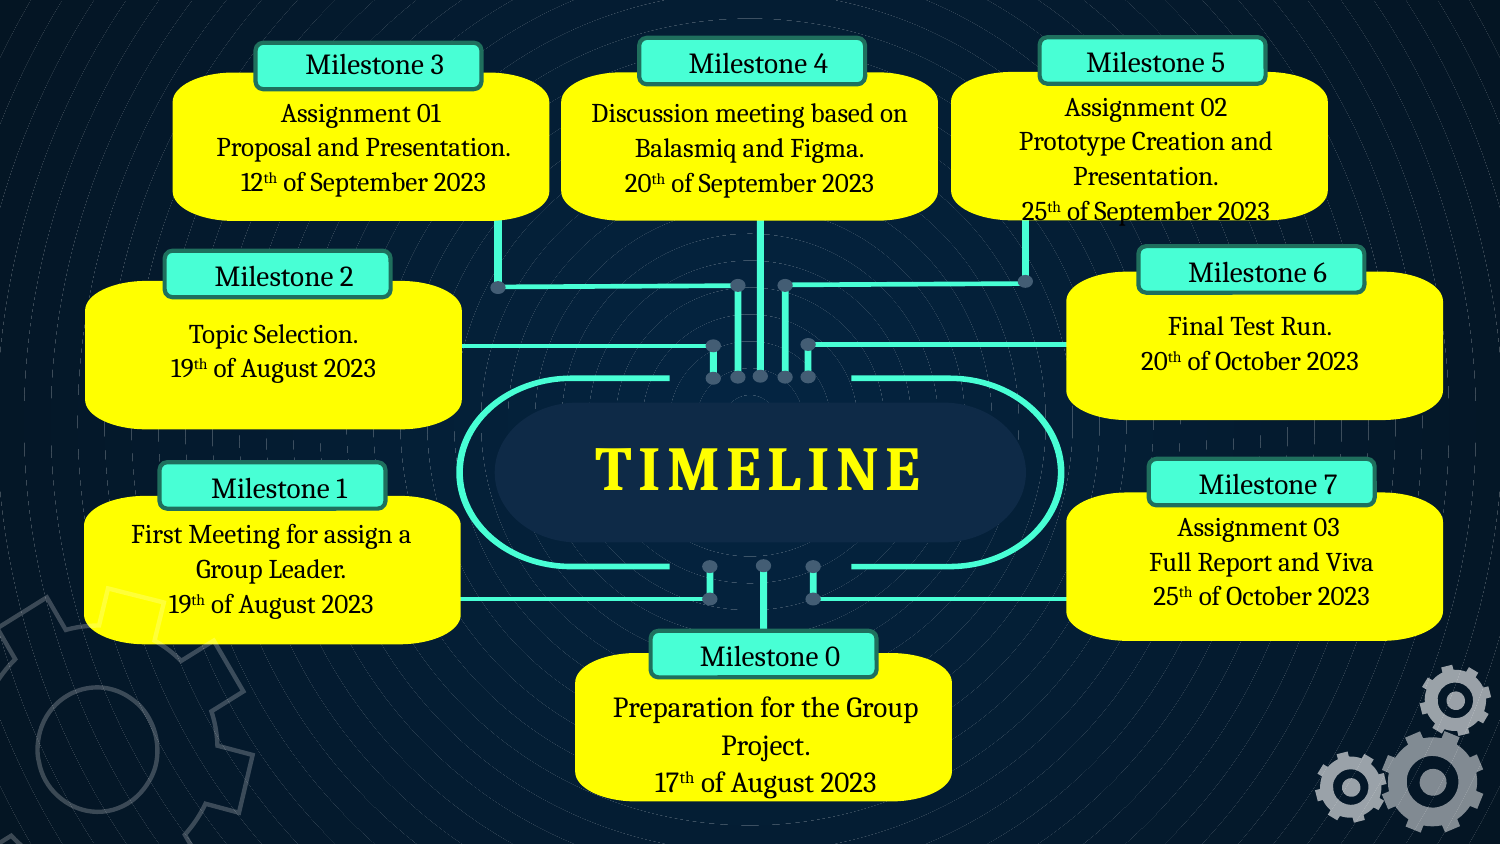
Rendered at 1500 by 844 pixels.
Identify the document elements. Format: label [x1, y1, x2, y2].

text_box [83, 36, 1449, 807]
text_box [1309, 678, 1500, 840]
